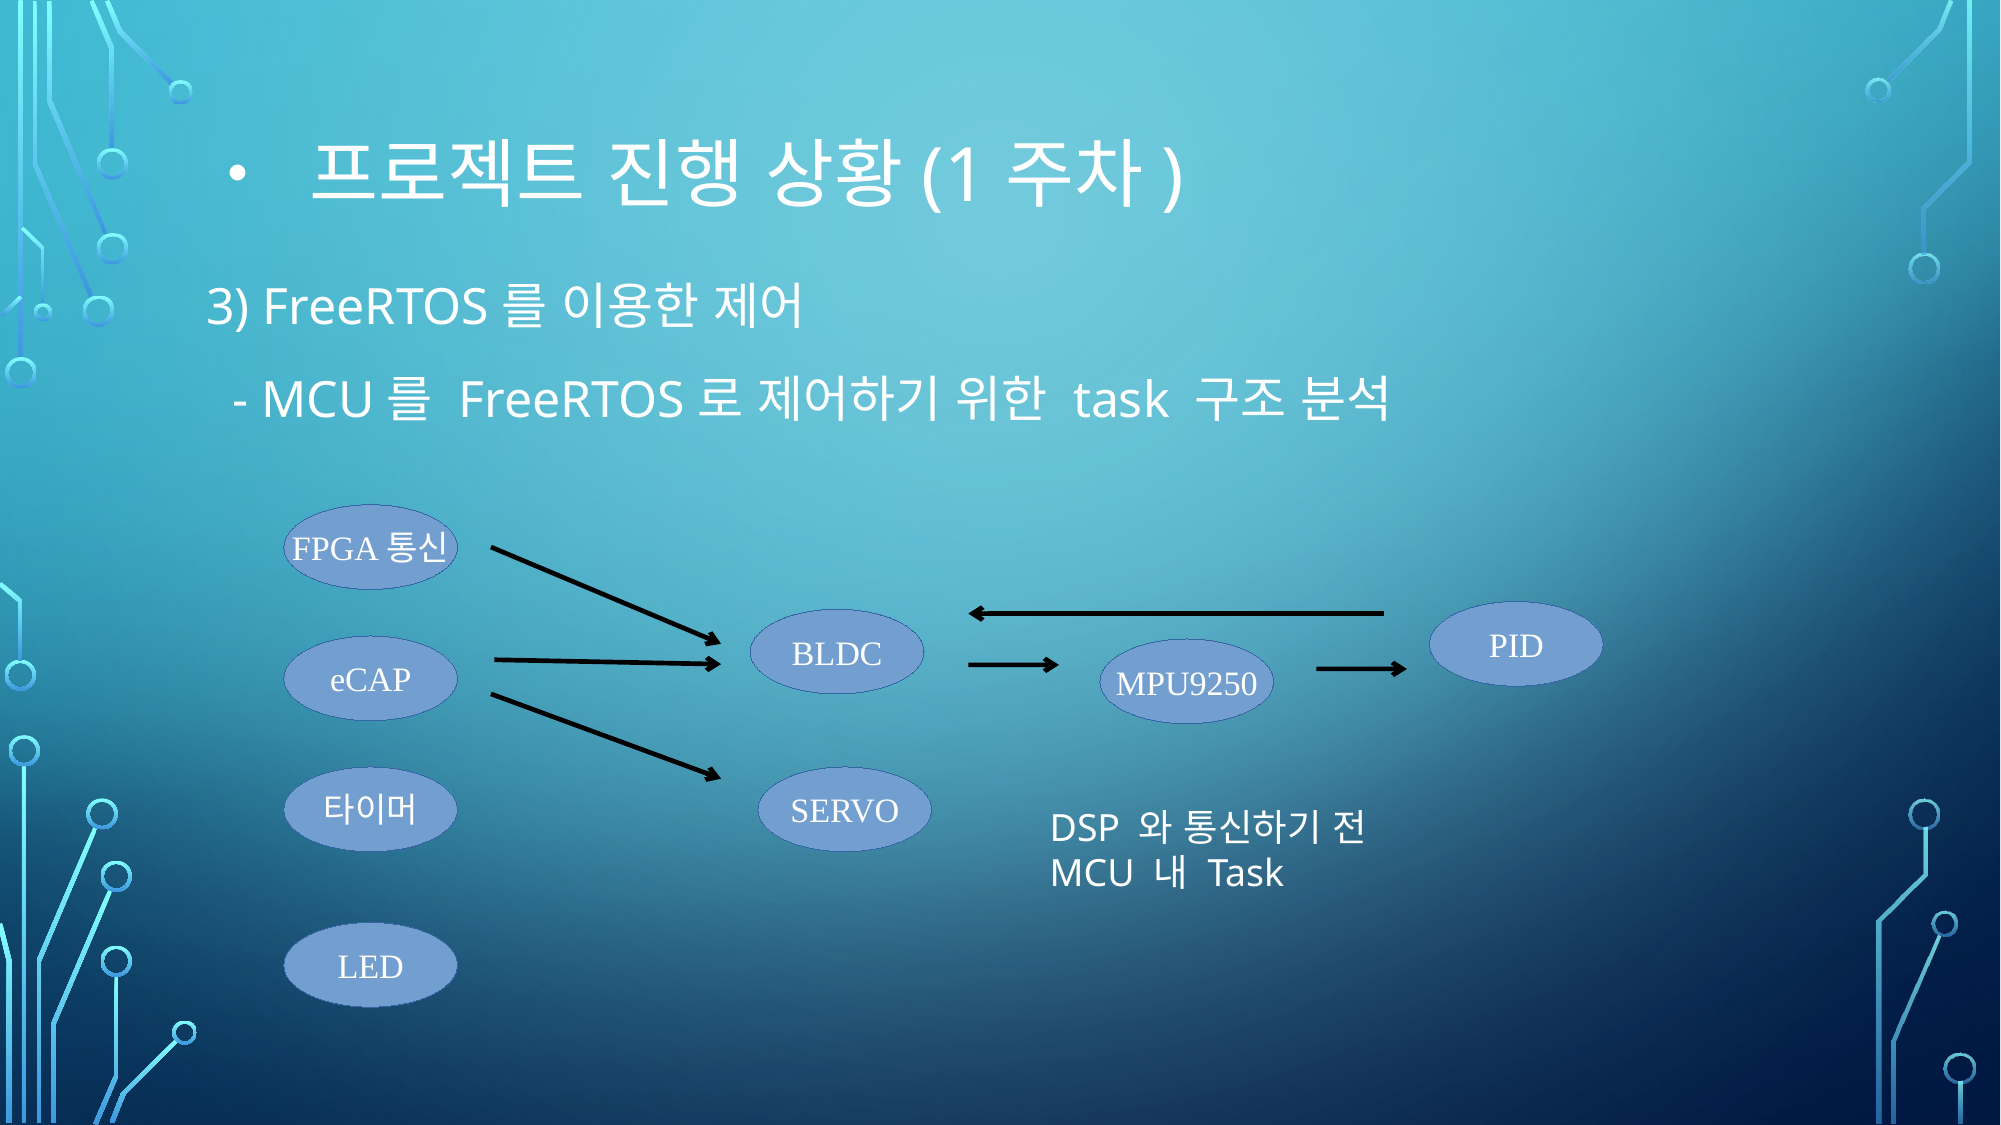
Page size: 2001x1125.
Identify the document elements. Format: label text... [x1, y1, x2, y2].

list 3) FreeRTOS를 이용한 제어 - MCU를 FreeRTOS로 제어하기 위한 task 구조 분석 [191, 254, 1817, 836]
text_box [283, 504, 1604, 1008]
title • 프로젝트 진행 상황(1주차) [185, 80, 1811, 275]
